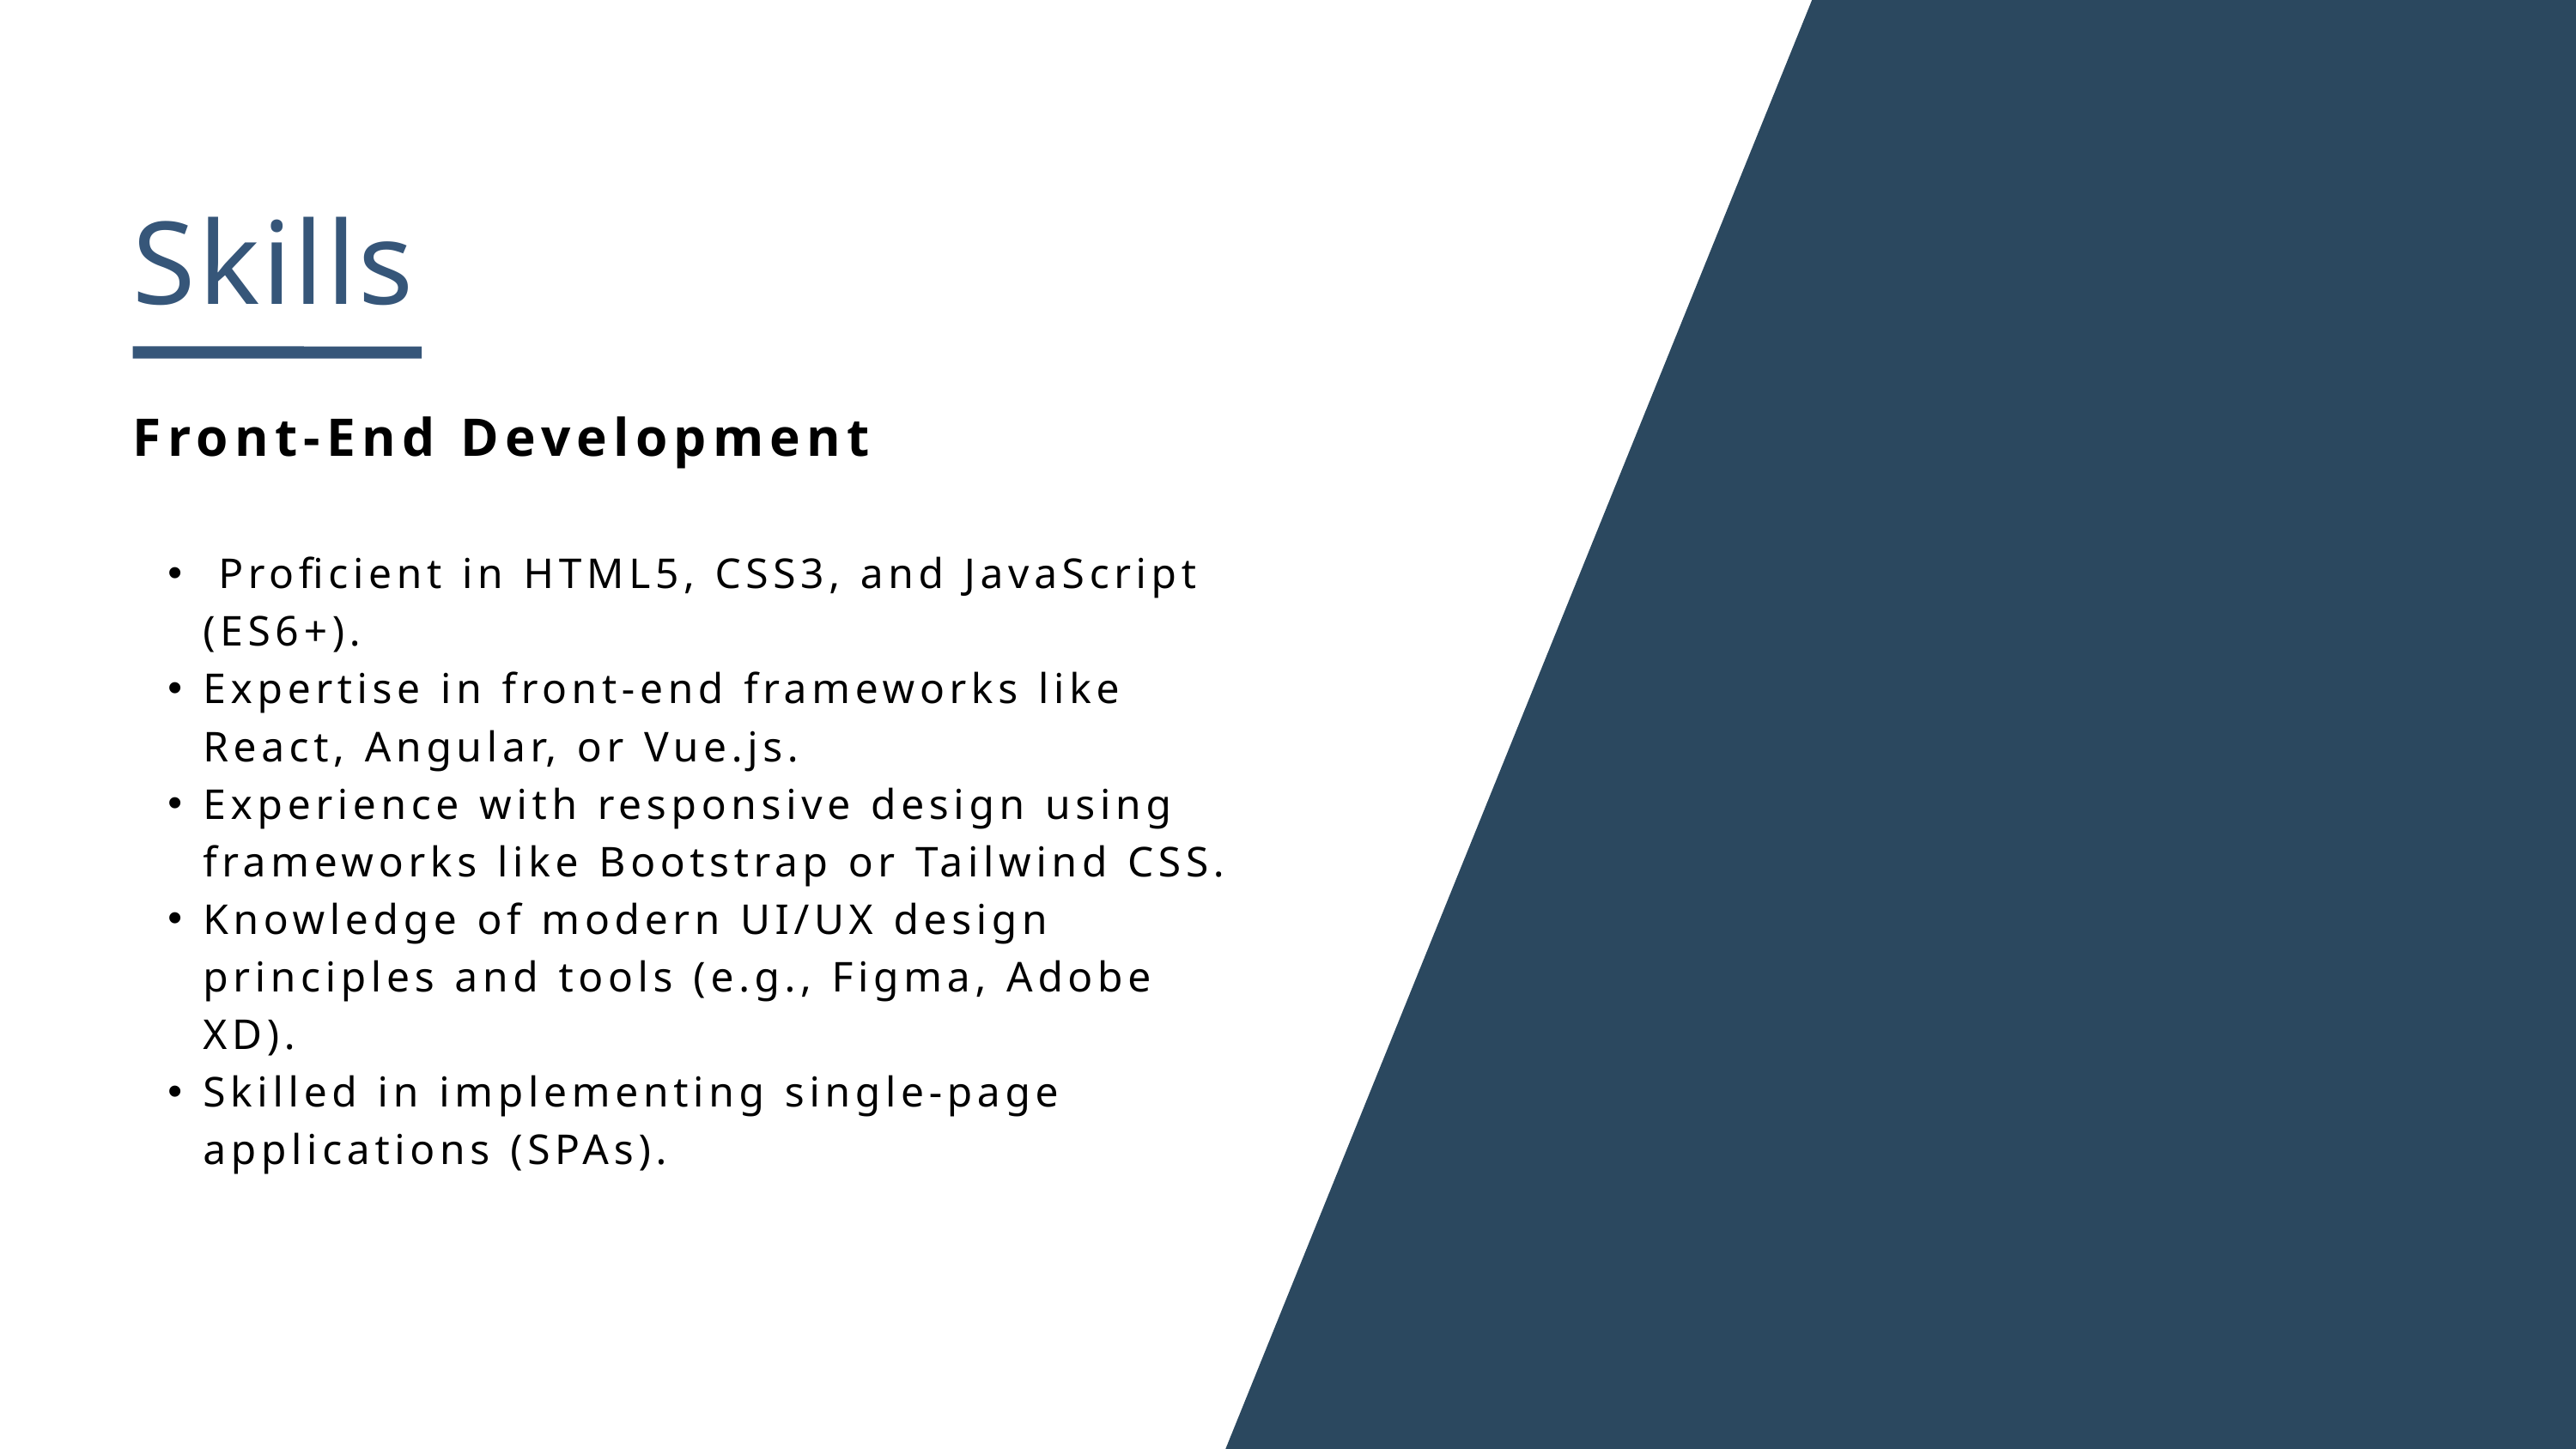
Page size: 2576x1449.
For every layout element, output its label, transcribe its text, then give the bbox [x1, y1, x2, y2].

text_box Front-End Development Proficient in HTML5, CSS3, and JavaScript (ES6+). Expertise in front-end frameworks like React, Angular, or Vue.js. Experience with responsive design using frameworks like Bootstrap or Tailwind CSS. Knowledge of modern UI/UX design principles and tools (e.g., Figma, Adobe XD). Skilled in implementing single-page applications (SPAs). [132, 394, 1110, 1173]
text_box Skills [132, 178, 1110, 328]
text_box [1116, 0, 2576, 1449]
